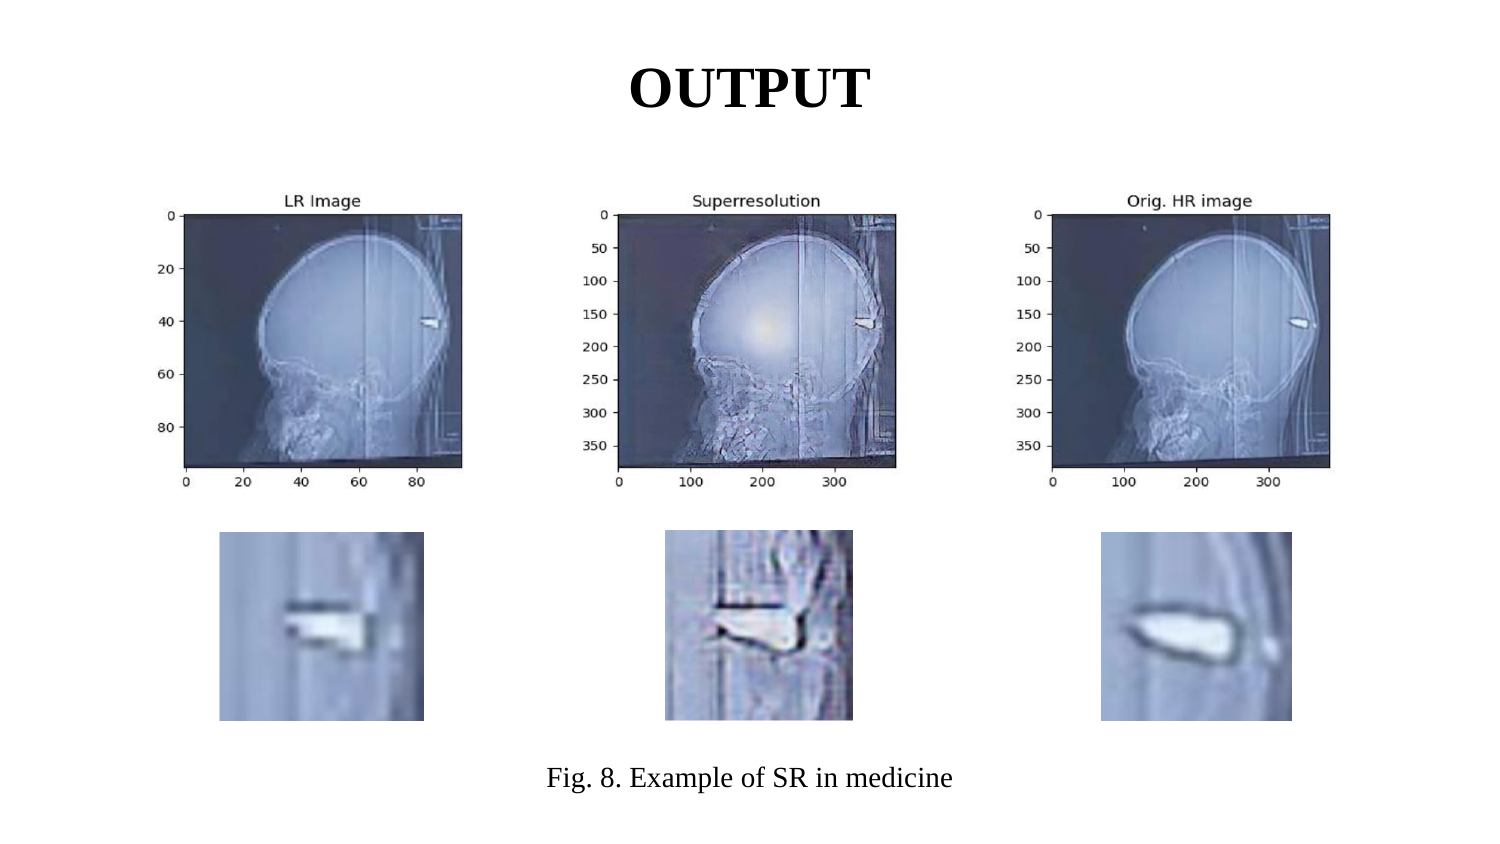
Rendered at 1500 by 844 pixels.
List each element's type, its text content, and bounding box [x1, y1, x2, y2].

title OUTPUT [51, 42, 1449, 122]
picture [130, 141, 1369, 777]
text_box Fig. 8. Example of SR in medicine [503, 785, 996, 809]
